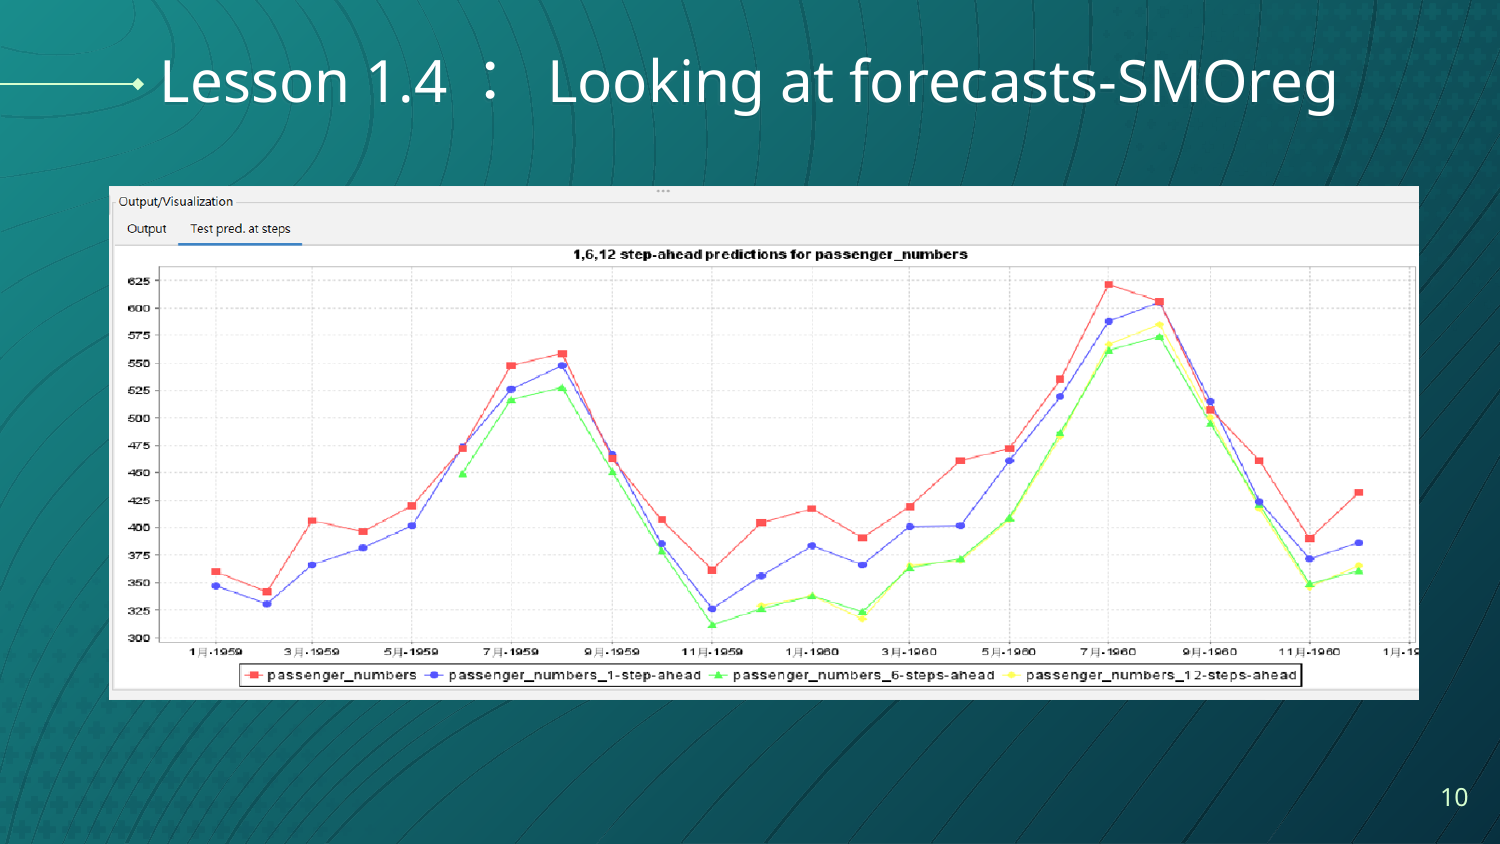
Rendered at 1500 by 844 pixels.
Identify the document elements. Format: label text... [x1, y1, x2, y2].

slide_number 10 [1378, 766, 1469, 832]
title Lesson 1.4： Looking at forecasts-SMOreg [159, 51, 1340, 117]
picture [109, 186, 1420, 700]
